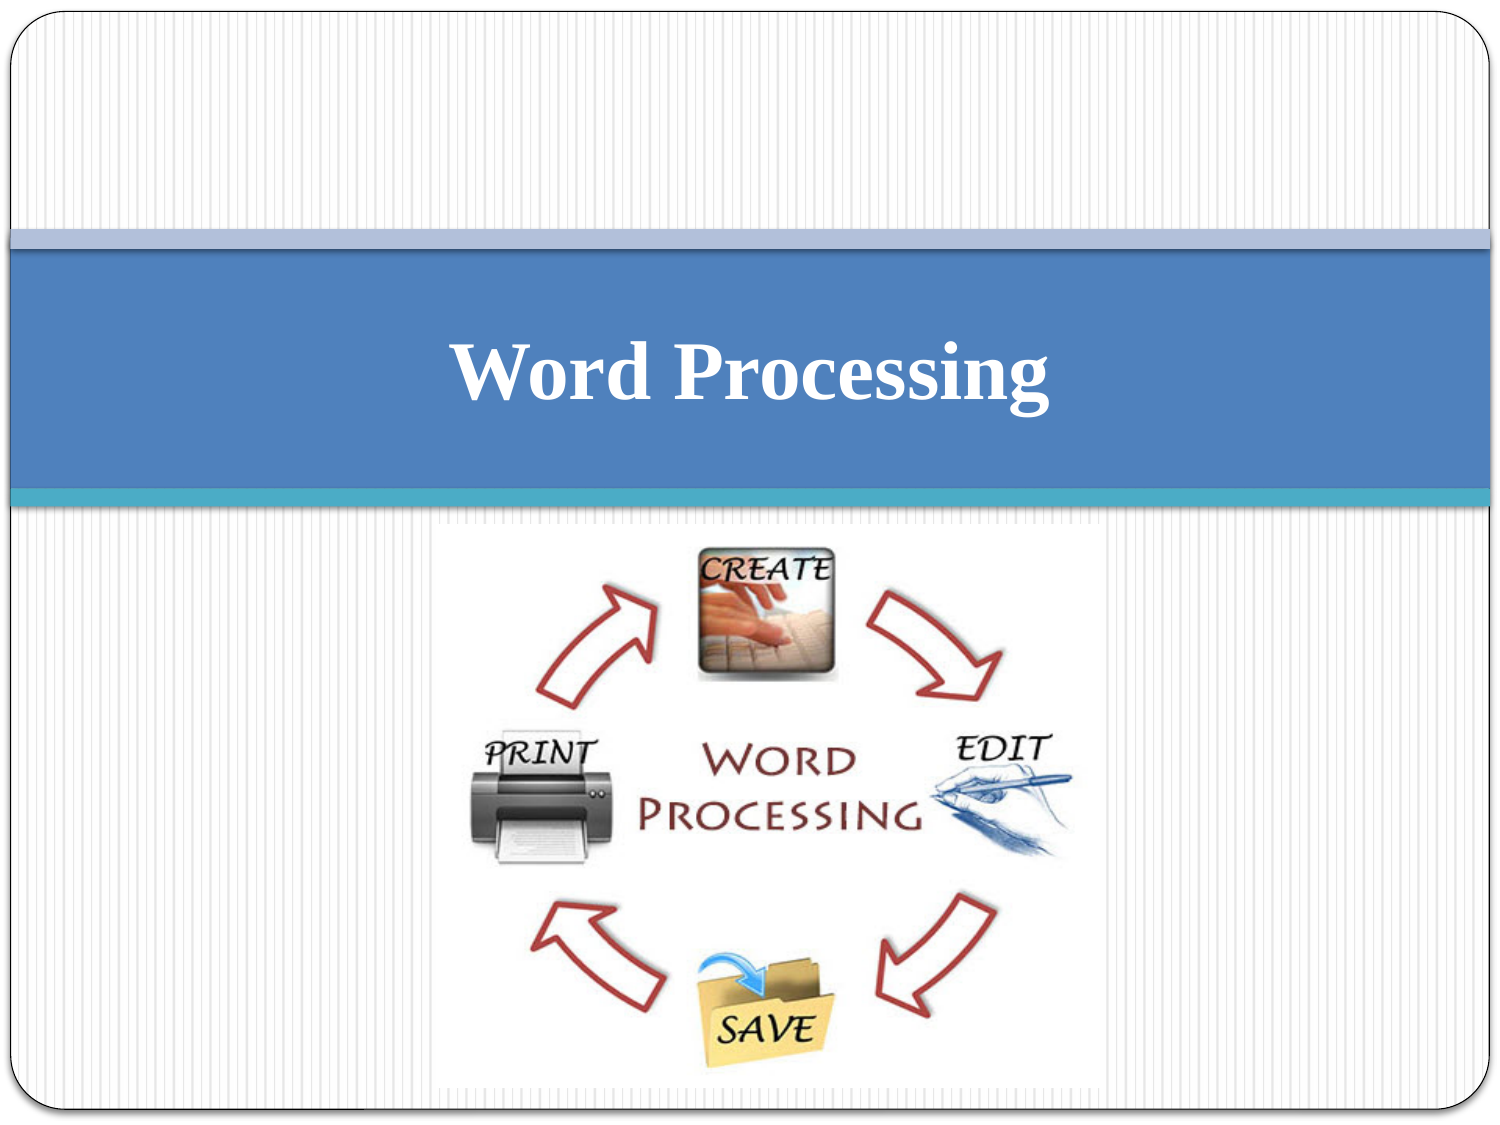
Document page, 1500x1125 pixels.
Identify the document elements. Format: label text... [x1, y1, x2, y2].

title Word Processing [75, 249, 1425, 492]
picture [437, 524, 1101, 1088]
